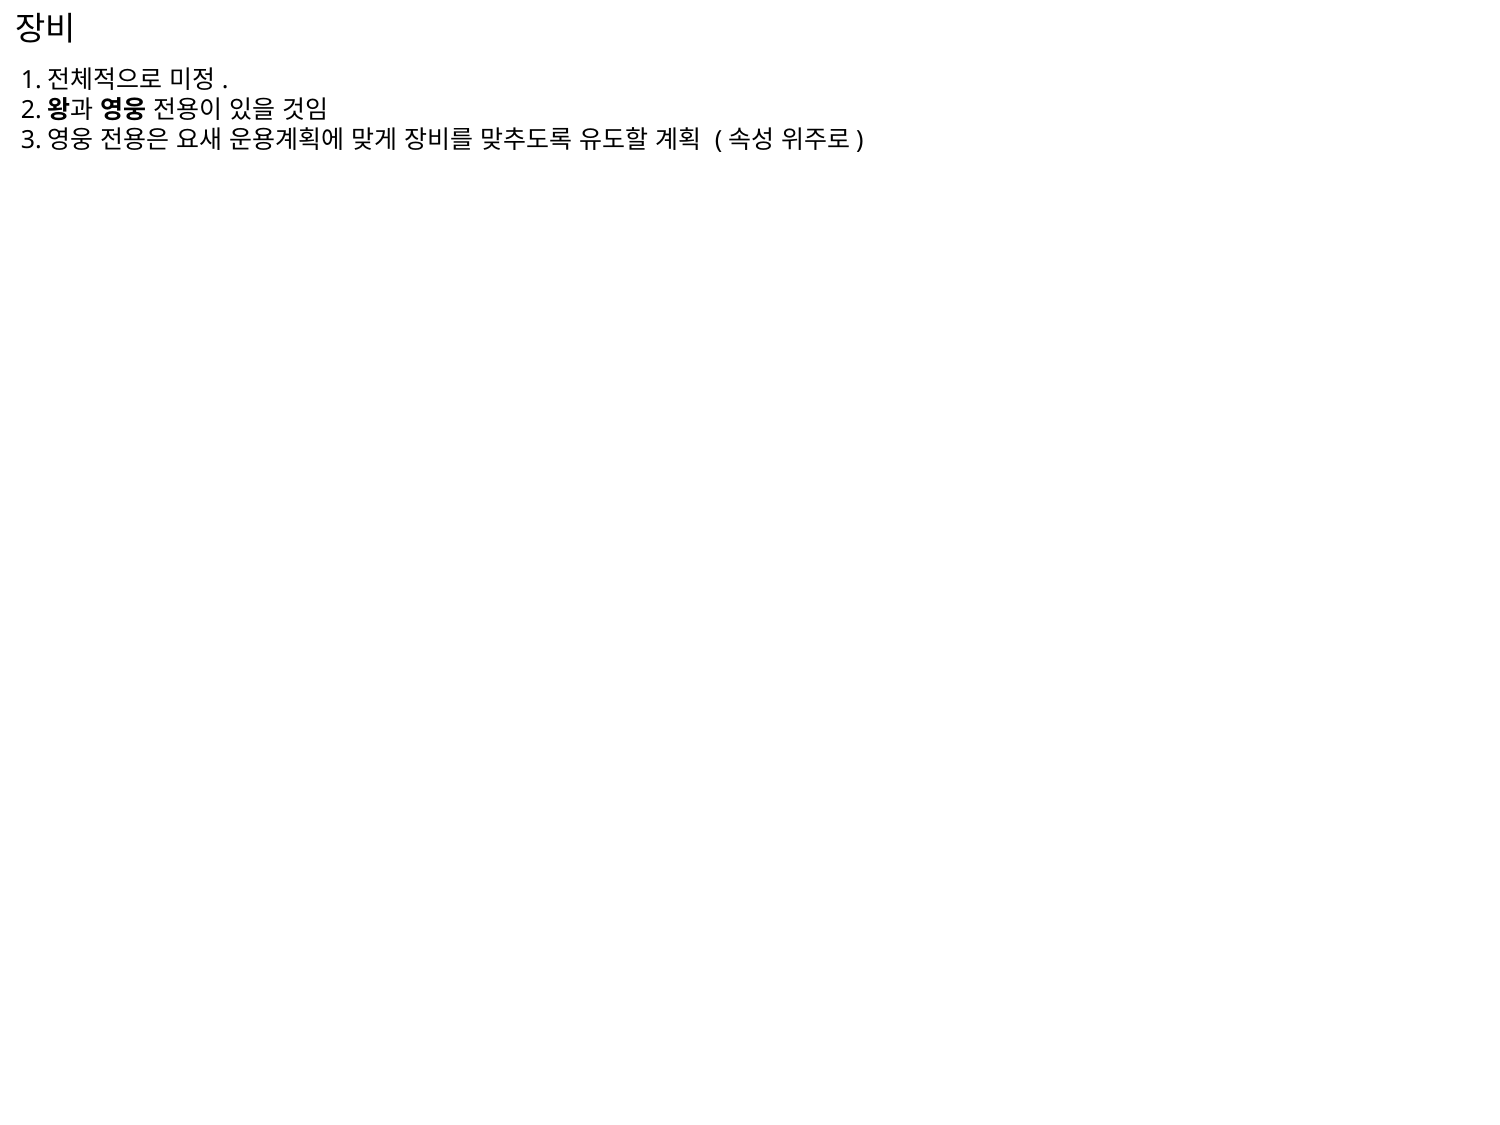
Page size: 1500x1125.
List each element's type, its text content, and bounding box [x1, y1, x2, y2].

text_box 장비 [0, 0, 1453, 55]
text_box 1.전체적으로 미정. 2.왕과 영웅 전용이 있을 것임 3.영웅 전용은 요새 운용계획에 맞게 장비를 맞추도록 유도할 계획 (속성 위주로) [5, 47, 1459, 170]
